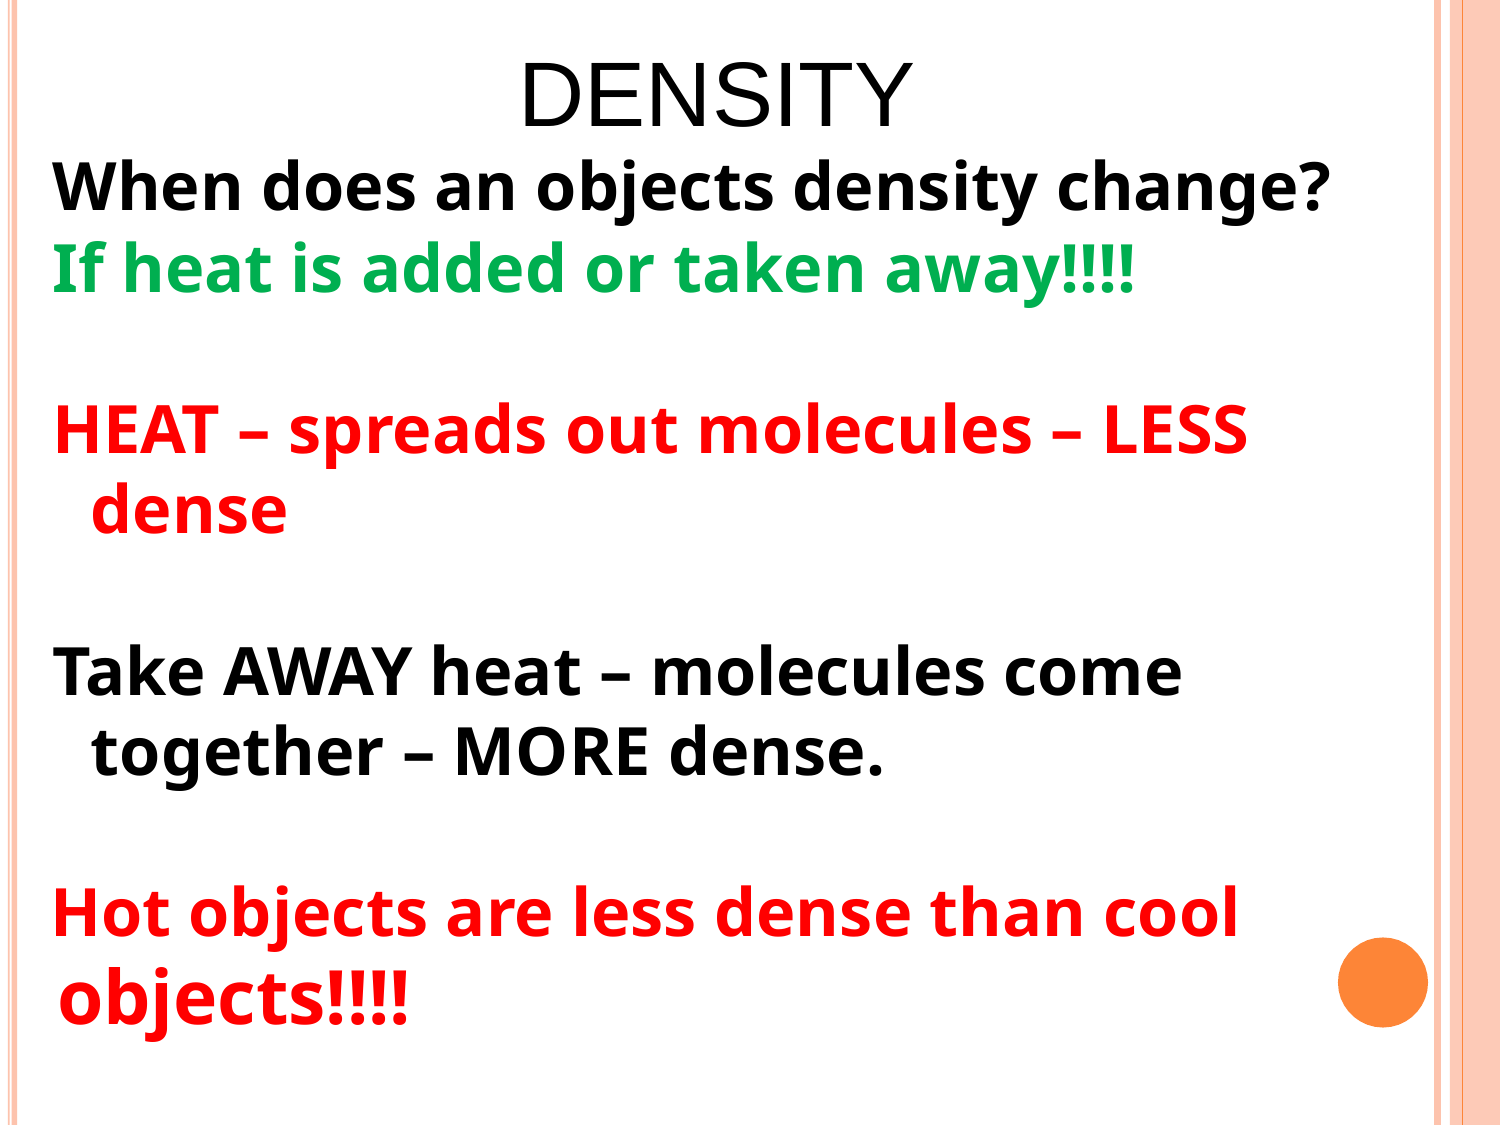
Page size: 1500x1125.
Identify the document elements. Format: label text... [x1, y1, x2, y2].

title DENSITY [516, 32, 984, 141]
text_box When does an objects density change? If heat is added or taken away!!!! HEAT – spreads out molecules – LESS dense Take AWAY heat – molecules come together – MORE dense. Hot objects are less dense than cool objects!!!! [50, 141, 1371, 1040]
